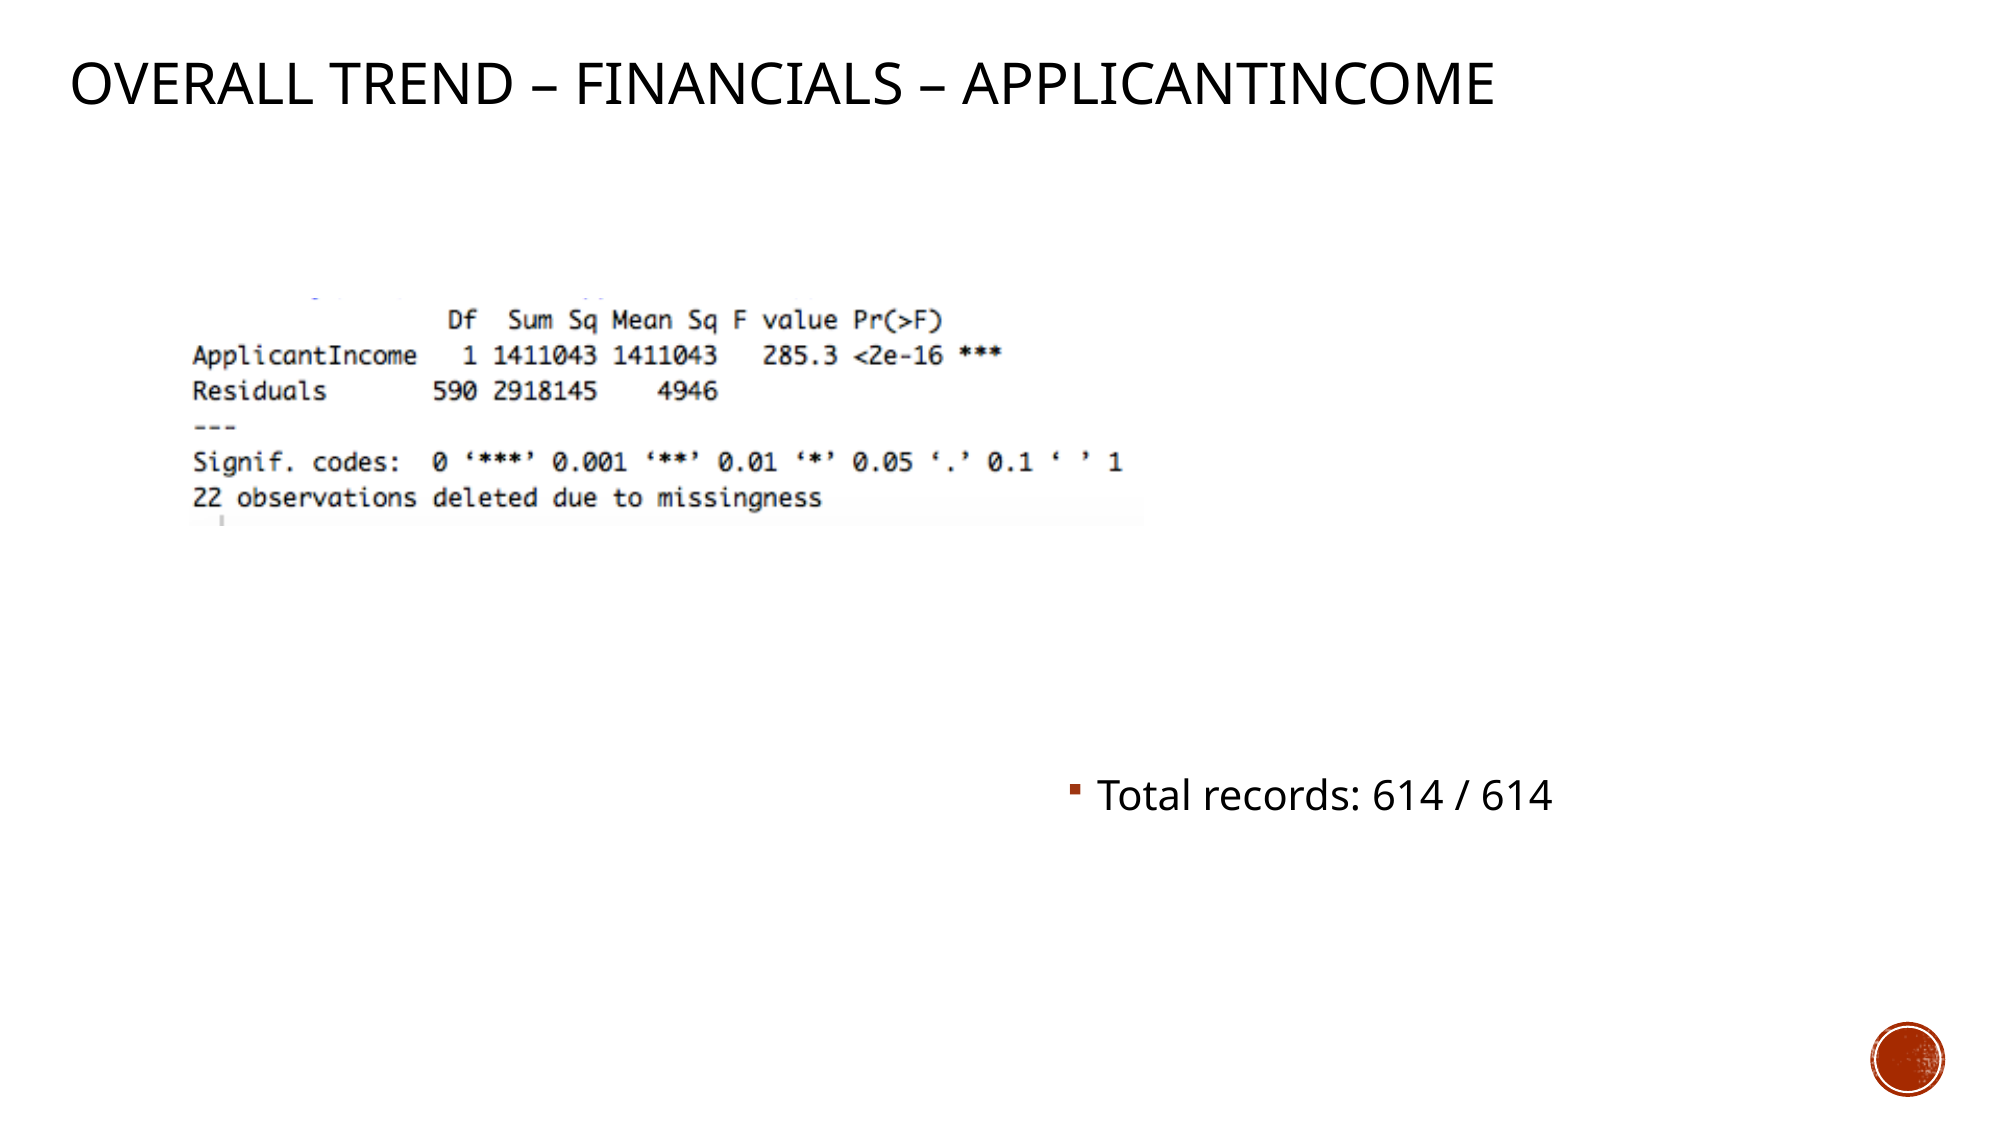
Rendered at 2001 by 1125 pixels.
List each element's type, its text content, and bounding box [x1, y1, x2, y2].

picture [189, 298, 1144, 526]
title Overall trend – financials – Applicantincome [54, 46, 1945, 125]
list Total records: 614 / 614 [1052, 766, 1945, 1013]
